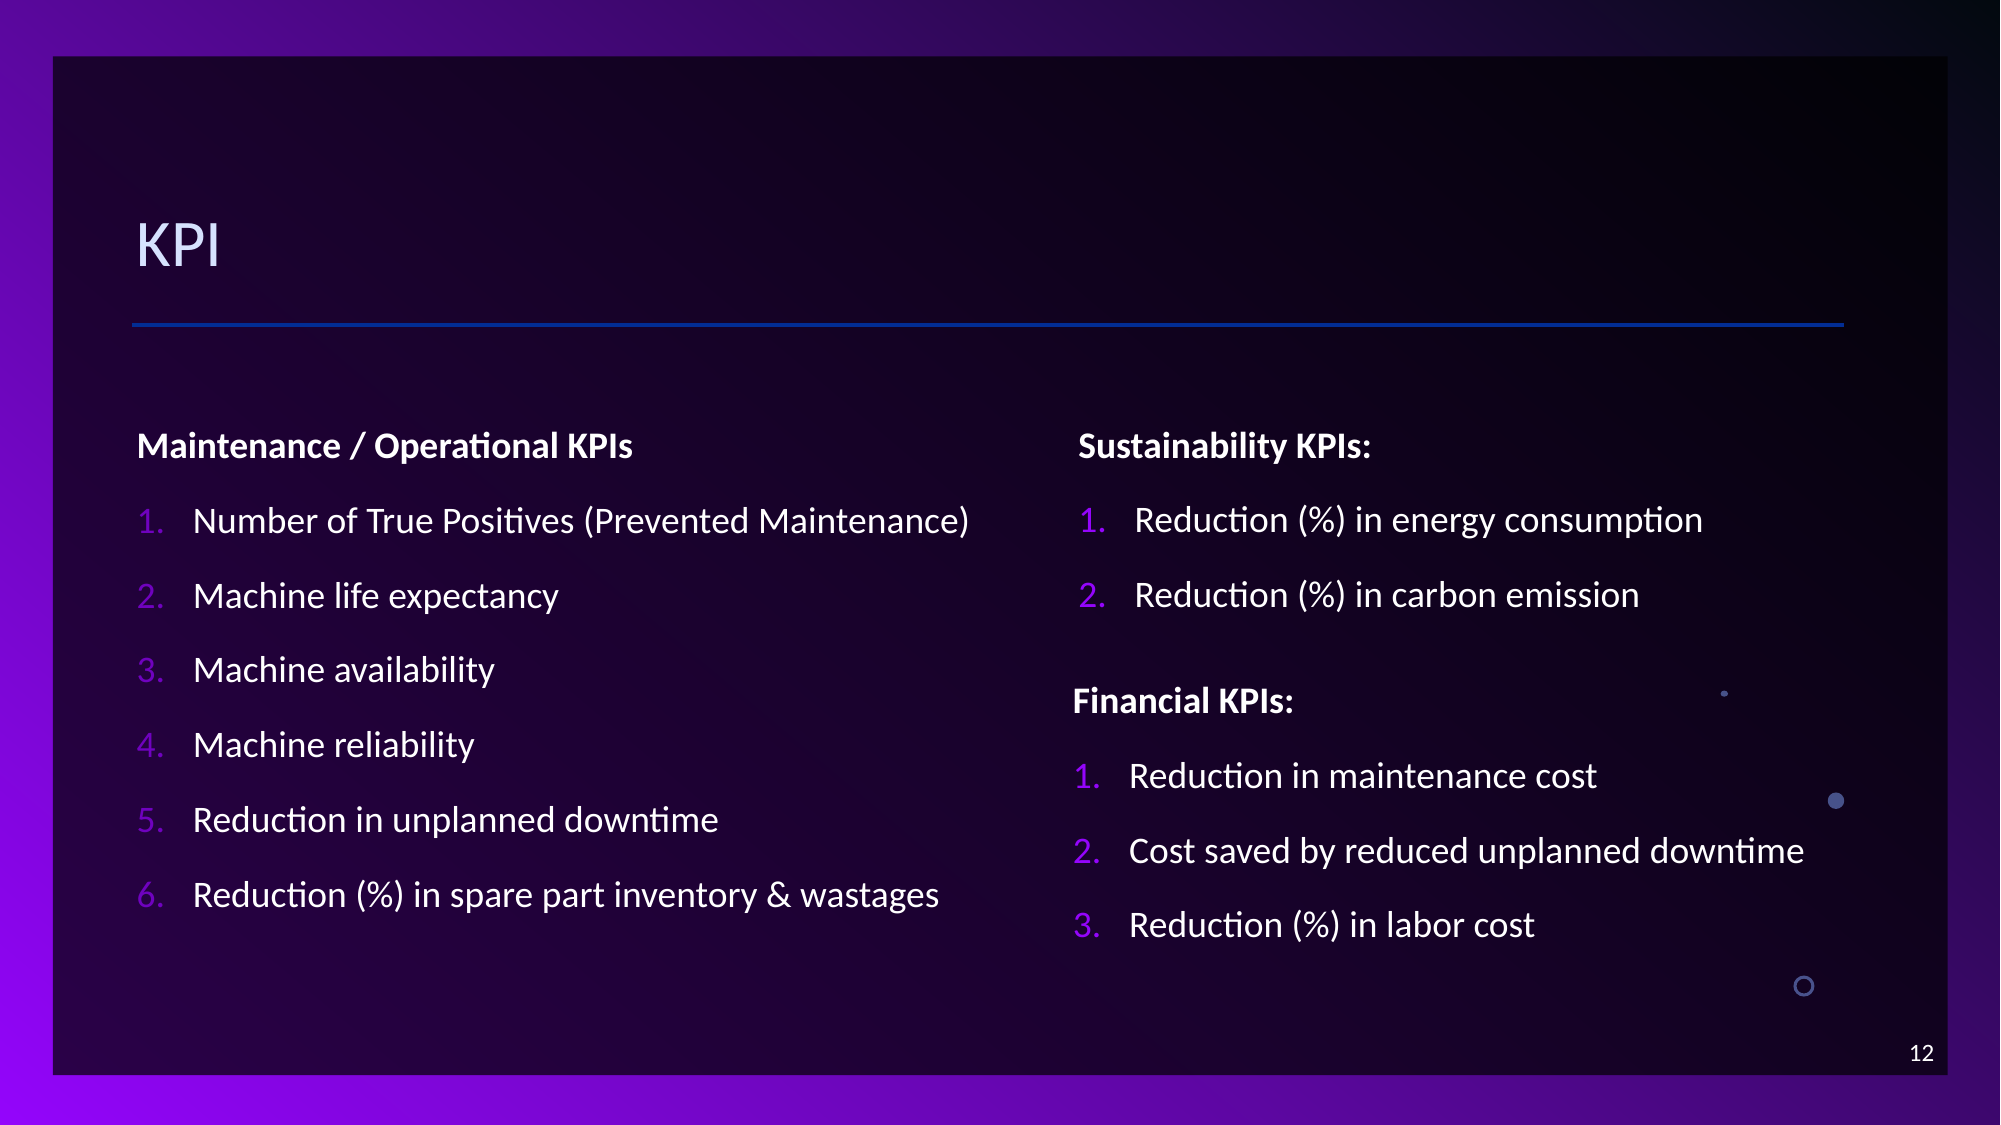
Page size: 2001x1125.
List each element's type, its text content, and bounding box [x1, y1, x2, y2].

text_box Sustainability KPIs: Reduction (%) in energy consumption Reduction (%) in carbon emission [1063, 404, 1946, 687]
text_box Financial KPIs: Reduction in maintenance cost Cost saved by reduced unplanned downtime Reduction (%) in labor cost [1057, 659, 1940, 943]
list Maintenance / Operational KPIs Number of True Positives (Prevented Maintenance) Machine life expectancy Machine availability Machine reliability Reduction in unplanned downtime Reduction (%) in spare part inventory & wastages [121, 404, 1122, 1021]
slide_number 12 [1499, 1021, 1950, 1082]
title KPI [121, 70, 1845, 289]
